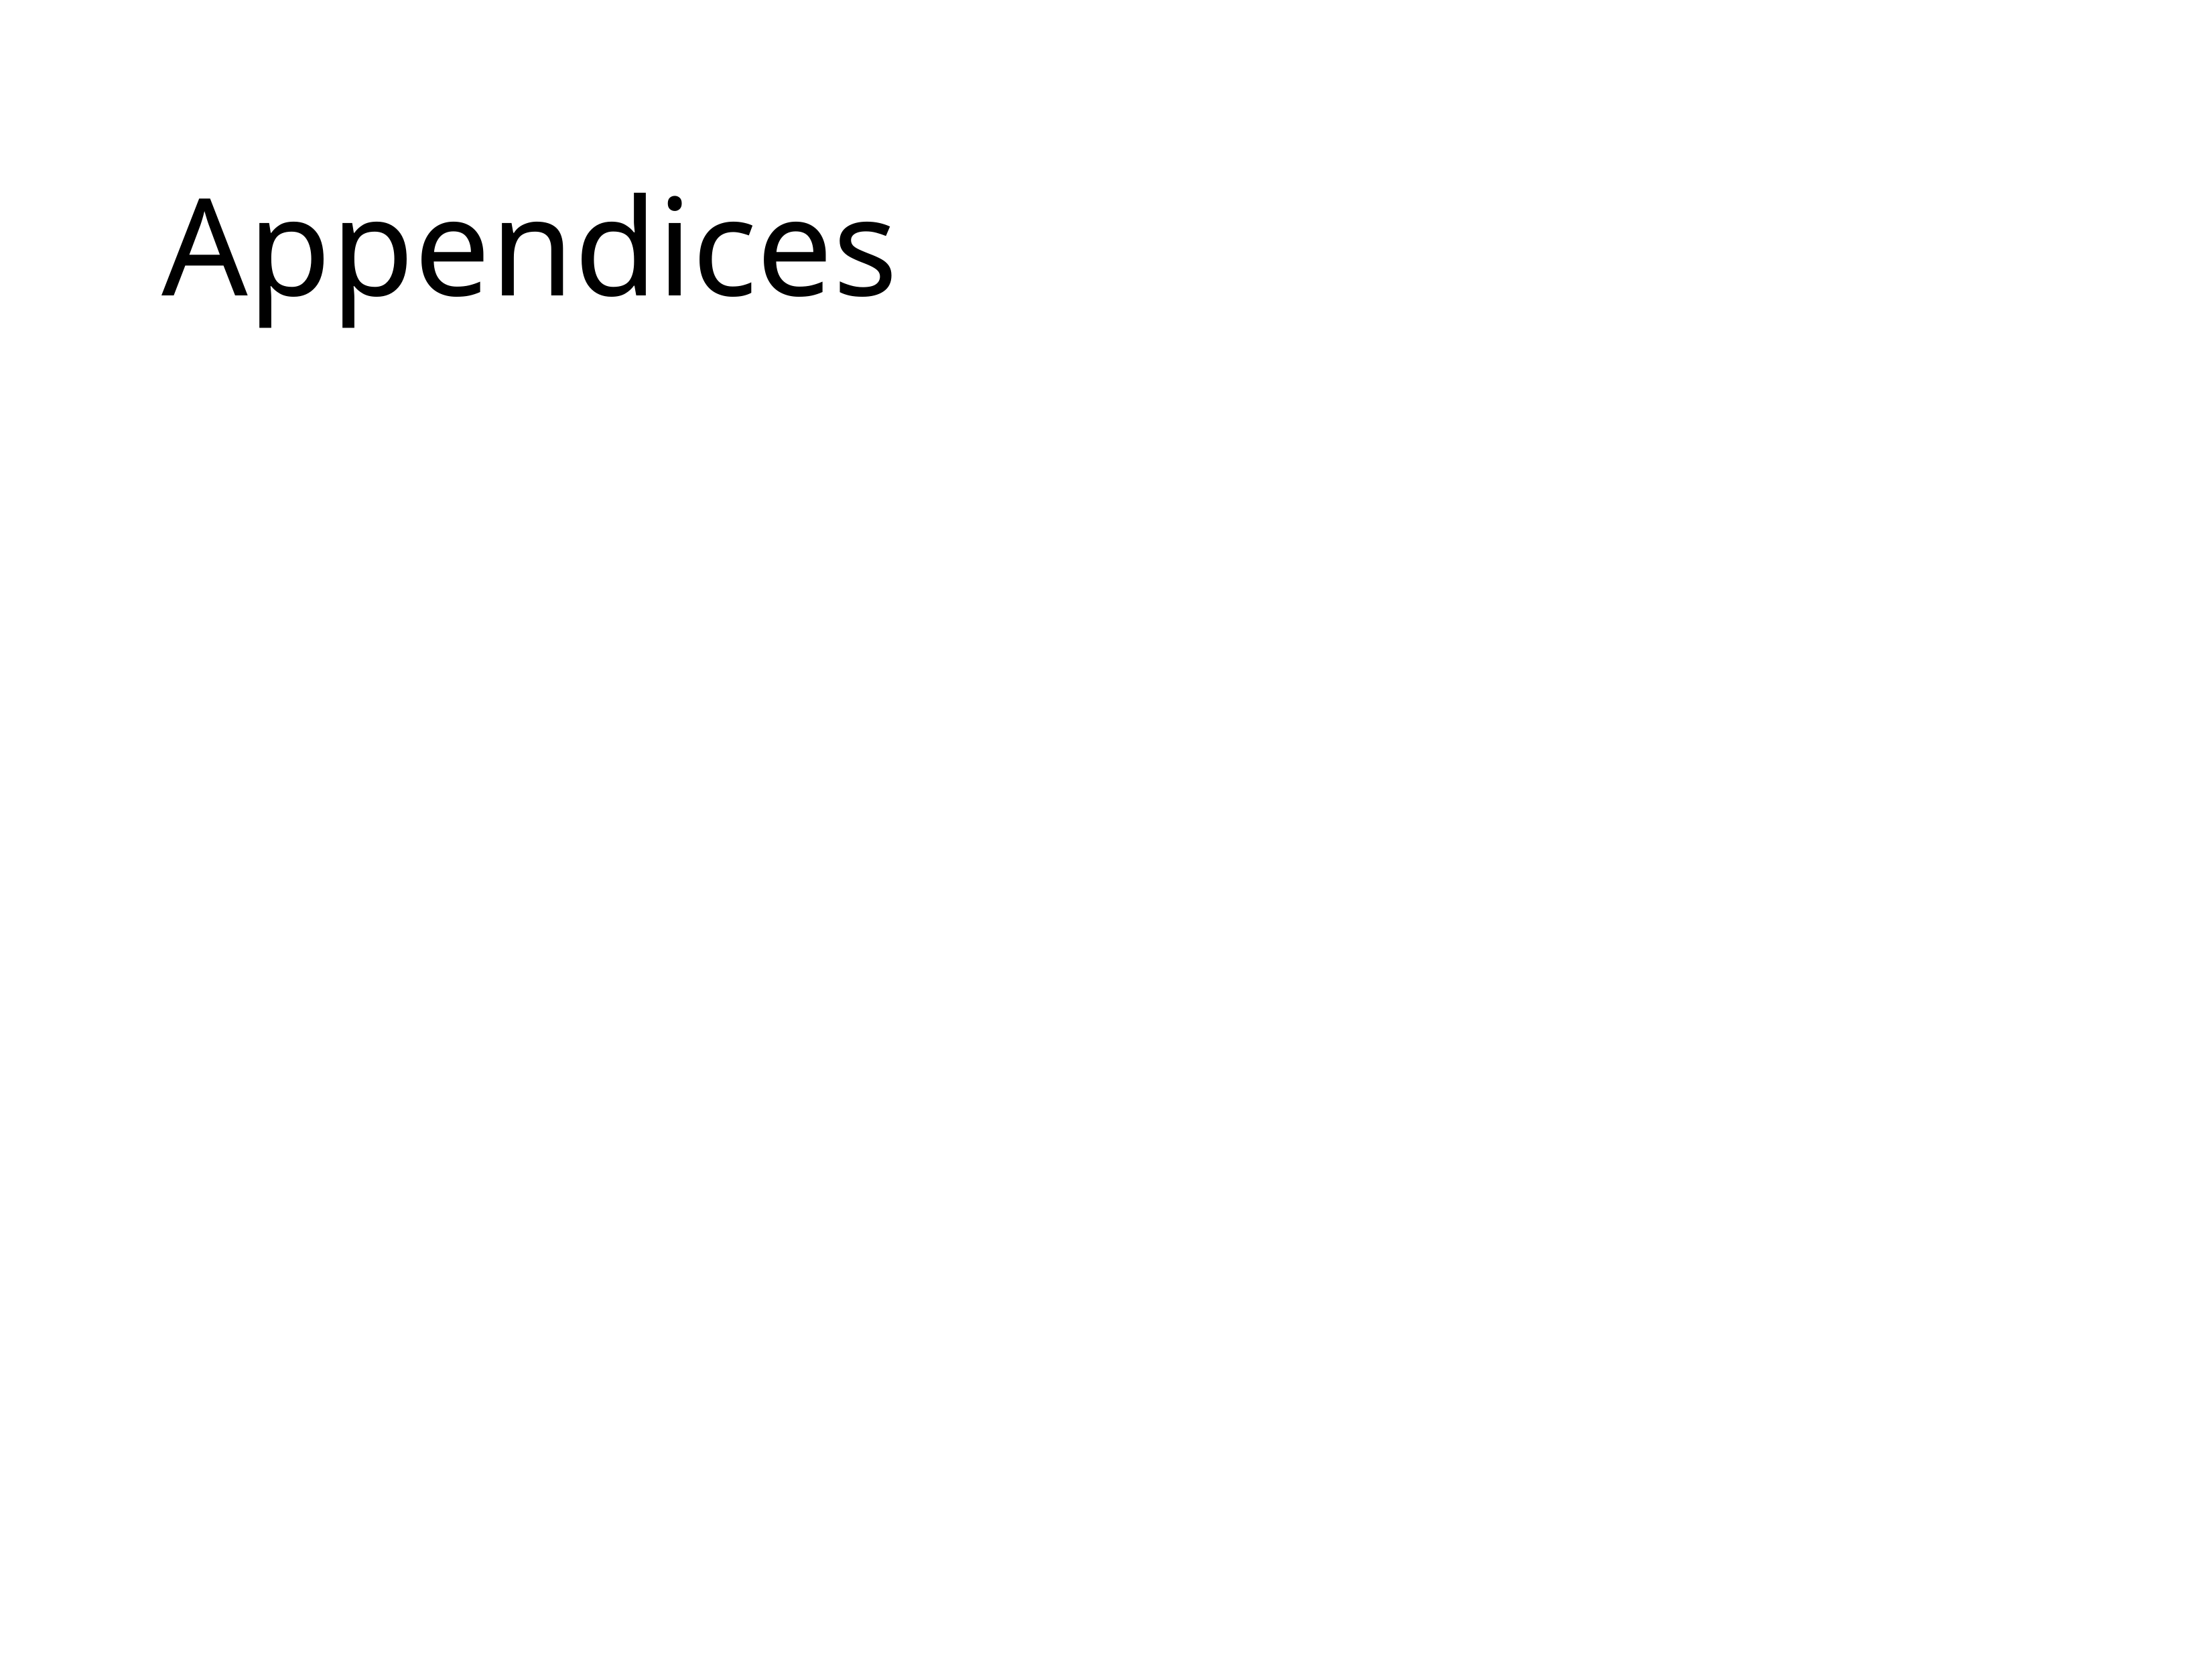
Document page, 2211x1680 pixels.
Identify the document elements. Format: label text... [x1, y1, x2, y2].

title Appendices [151, 89, 2060, 415]
